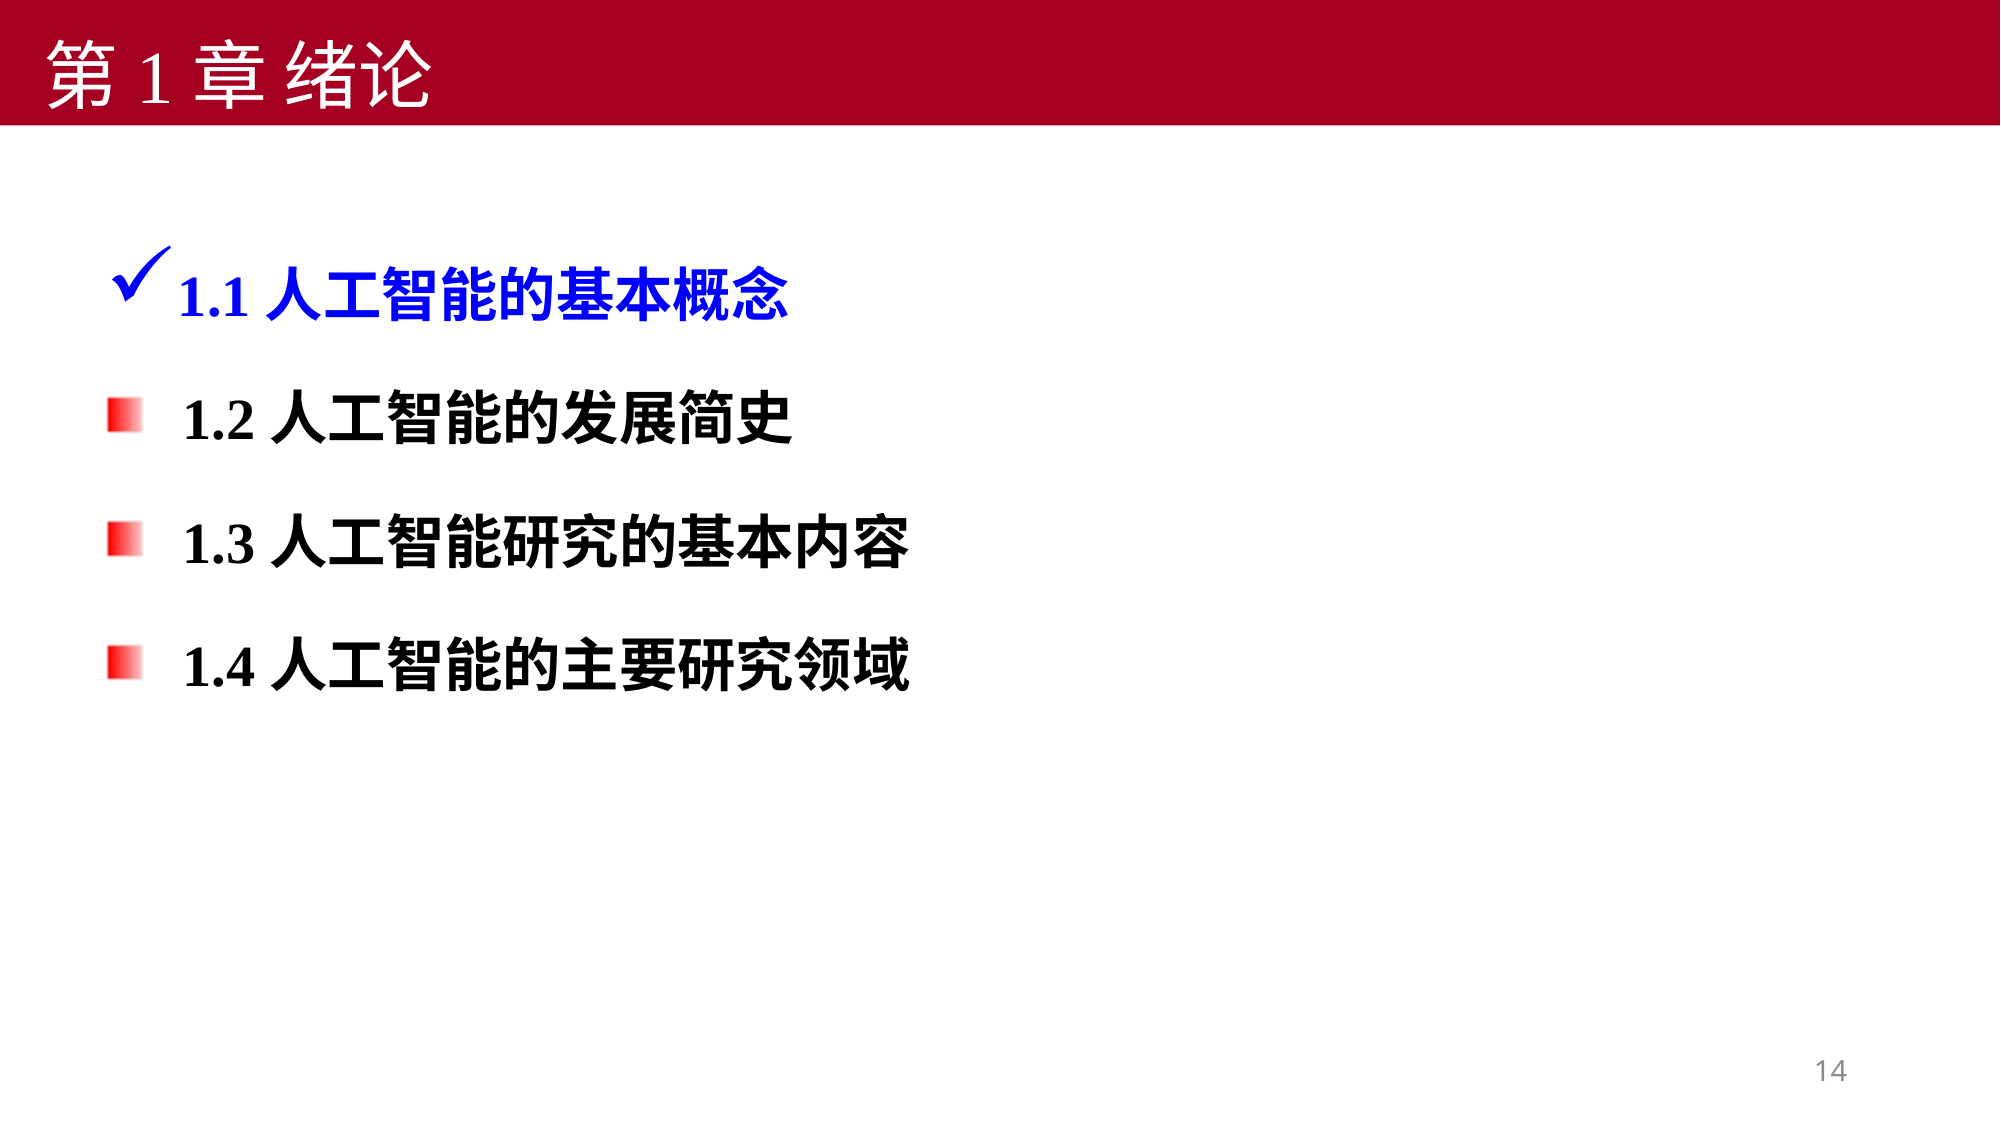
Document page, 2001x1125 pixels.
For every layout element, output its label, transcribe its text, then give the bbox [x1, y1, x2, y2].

slide_number 14 [1412, 1042, 1863, 1103]
picture [105, 643, 147, 684]
picture [105, 395, 147, 437]
list 1.1人工智能的基本概念 1.2人工智能的发展简史 1.3人工智能研究的基本内容 1.4人工智能的主要研究领域 [90, 208, 1816, 922]
picture [105, 519, 147, 561]
text_box 第1章 绪论 [0, 0, 2000, 126]
